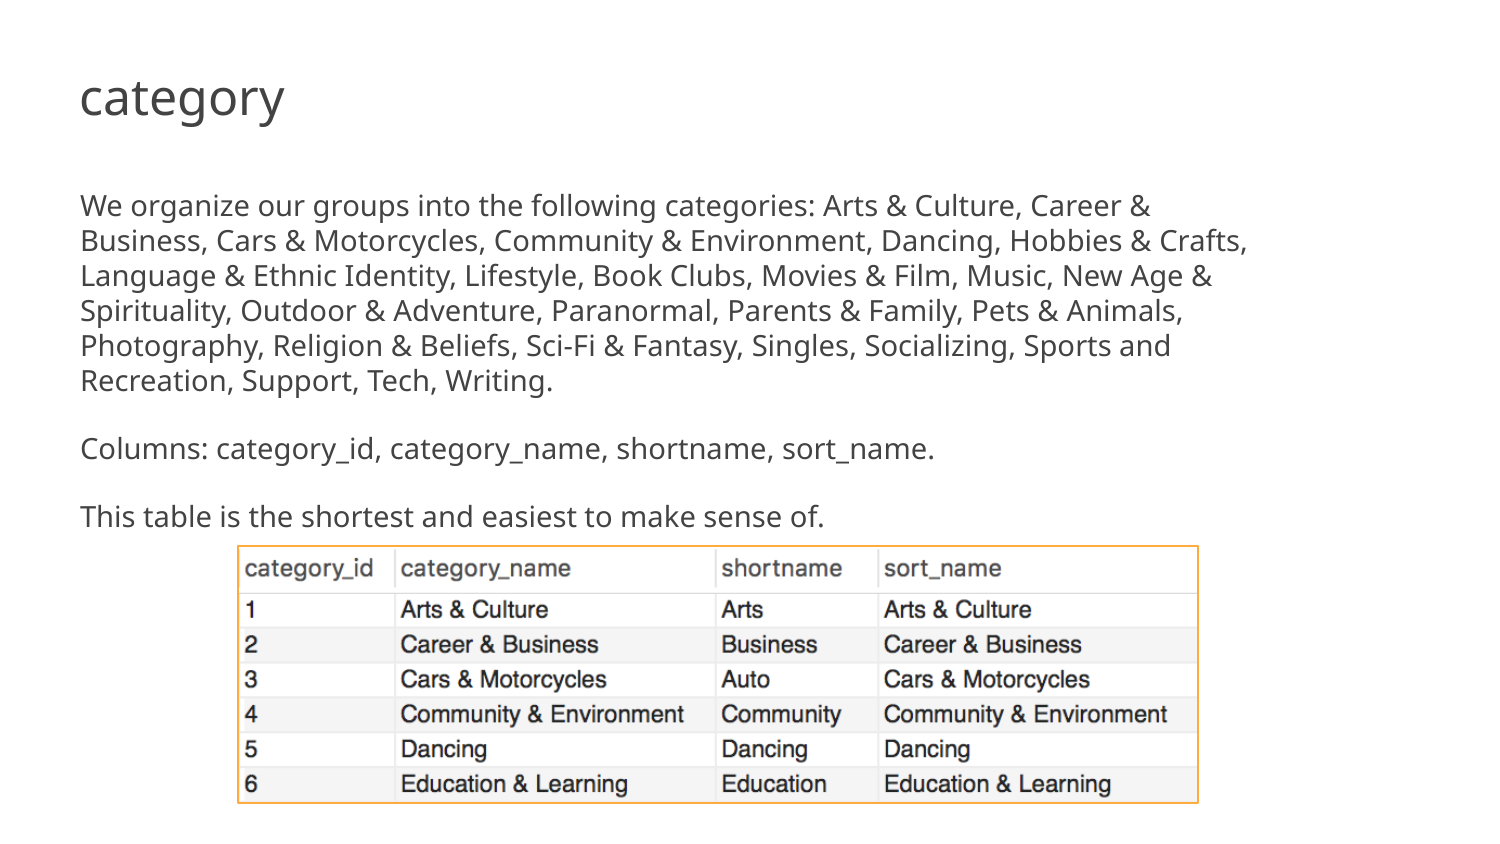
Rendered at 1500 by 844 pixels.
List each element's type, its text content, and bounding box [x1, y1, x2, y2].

text_box We organize our groups into the following categories: Arts & Culture, Career & Business, Cars & Motorcycles, Community & Environment, Dancing, Hobbies & Crafts, Language & Ethnic Identity, Lifestyle, Book Clubs, Movies & Film, Music, New Age & Spirituality, Outdoor & Adventure, Paranormal, Parents & Family, Pets & Animals, Photography, Religion & Beliefs, Sci-Fi & Fantasy, Singles, Socializing, Sports and Recreation, Support, Tech, Writing. Columns: category_id, category_name, shortname, sort_name. This table is the shortest and easiest to make sense of. [64, 172, 1291, 387]
picture [238, 546, 1198, 803]
text_box category [64, 50, 1220, 158]
